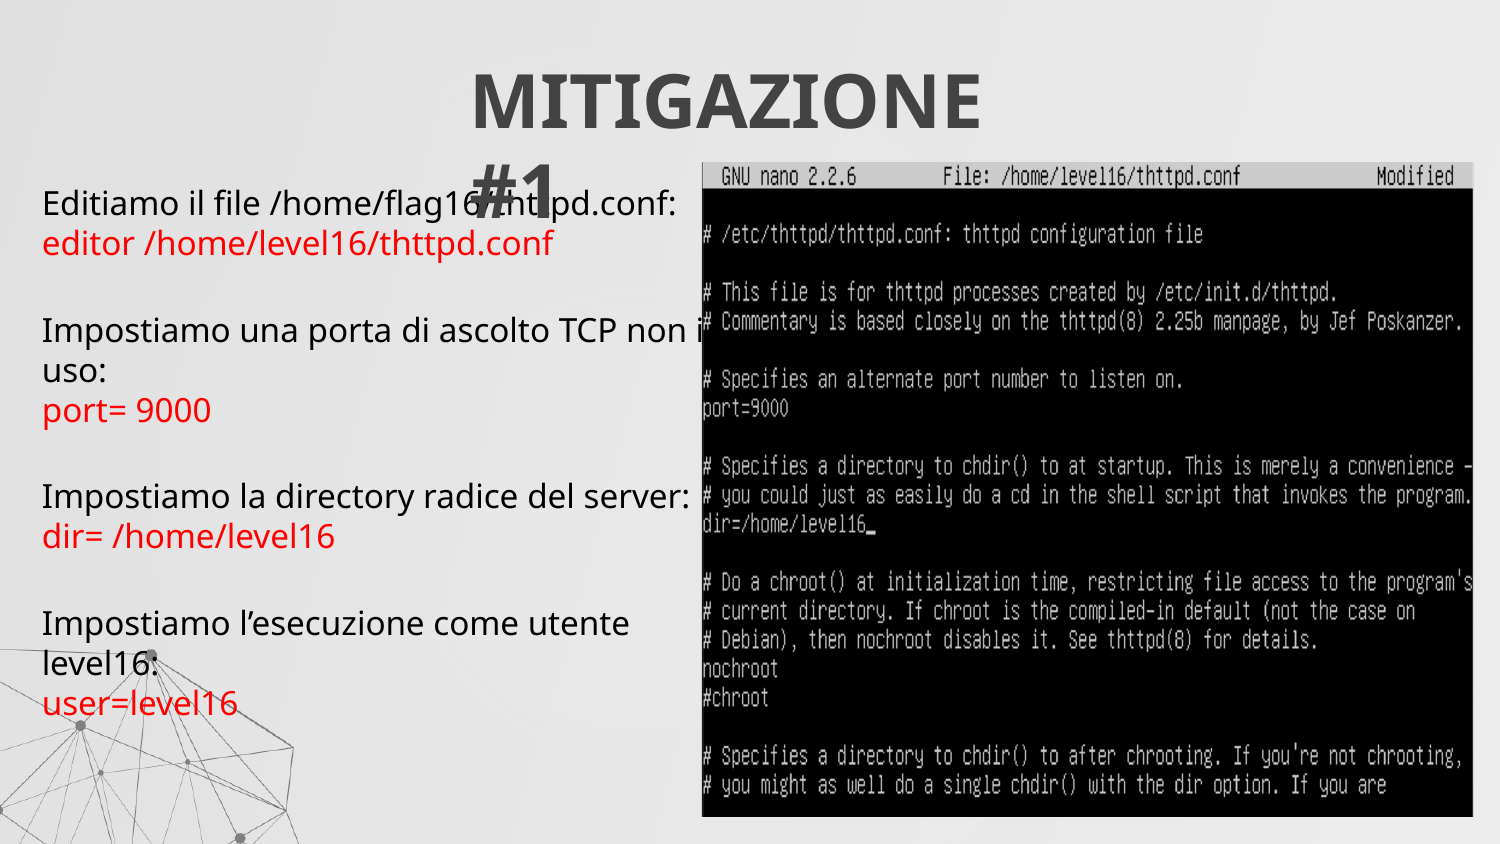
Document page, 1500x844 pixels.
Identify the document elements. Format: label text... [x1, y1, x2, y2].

title MITIGAZIONE #1 [454, 39, 1046, 163]
picture [0, 0, 1500, 844]
title Editiamo il file /home/flag16/thttpd.conf: editor /home/level16/thttpd.conf Impostiamo una porta di ascolto TCP non in uso: port= 9000 Impostiamo la directory radice del server: dir= /home/level16 Impostiamo l’esecuzione come utente level16: user=level16 [26, 167, 696, 744]
